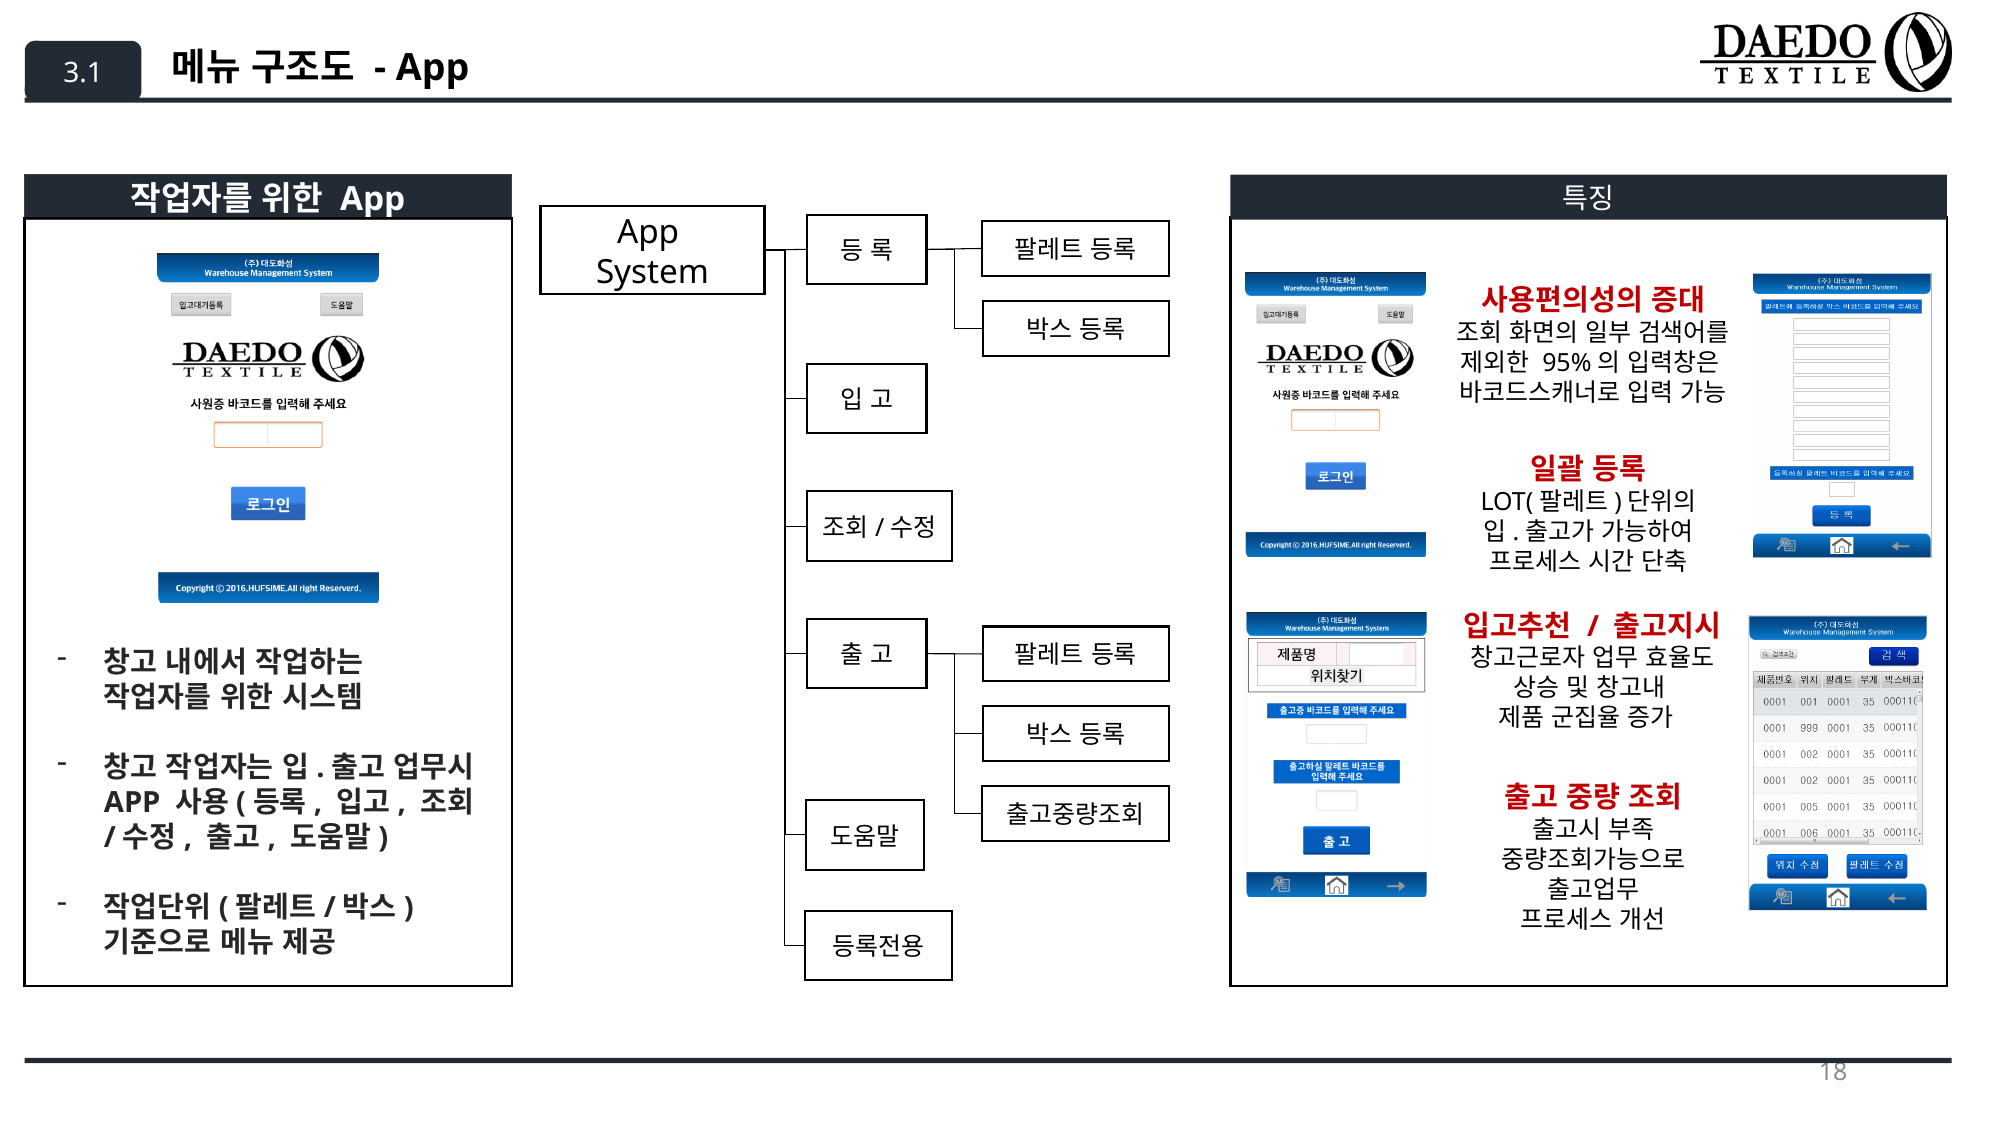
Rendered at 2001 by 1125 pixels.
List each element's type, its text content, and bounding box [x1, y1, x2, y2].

text_box [24, 97, 1953, 104]
text_box 박스 등록 [982, 300, 1170, 357]
text_box 팔레트 등록 [981, 220, 1170, 277]
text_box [926, 653, 983, 814]
text_box 입 고 [808, 363, 928, 434]
text_box [24, 1057, 1412, 1064]
text_box [23, 217, 513, 987]
picture [1245, 272, 1426, 557]
text_box 출 고 [807, 618, 928, 689]
text_box 출고중량조회 [981, 785, 1170, 842]
picture [1246, 612, 1427, 897]
text_box 3.1 [23, 39, 143, 103]
picture [1752, 273, 1932, 558]
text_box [764, 249, 806, 946]
text_box 조회/수정 [808, 490, 953, 562]
text_box 작업자를 위한 App [23, 174, 513, 217]
picture [1700, 12, 1952, 92]
text_box App System [539, 205, 766, 295]
text_box 등 록 [806, 214, 928, 285]
text_box 메뉴 구조도 - App [141, 39, 500, 96]
picture [1748, 615, 1927, 911]
picture [157, 253, 379, 603]
slide_number 18 [1412, 1042, 1863, 1103]
text_box [1863, 1057, 1953, 1064]
text_box 팔레트 등록 [982, 625, 1170, 682]
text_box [1230, 174, 1947, 986]
text_box 도움말 [806, 799, 925, 871]
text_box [926, 249, 983, 329]
text_box 박스 등록 [983, 705, 1170, 762]
text_box 등록전용 [804, 910, 953, 981]
